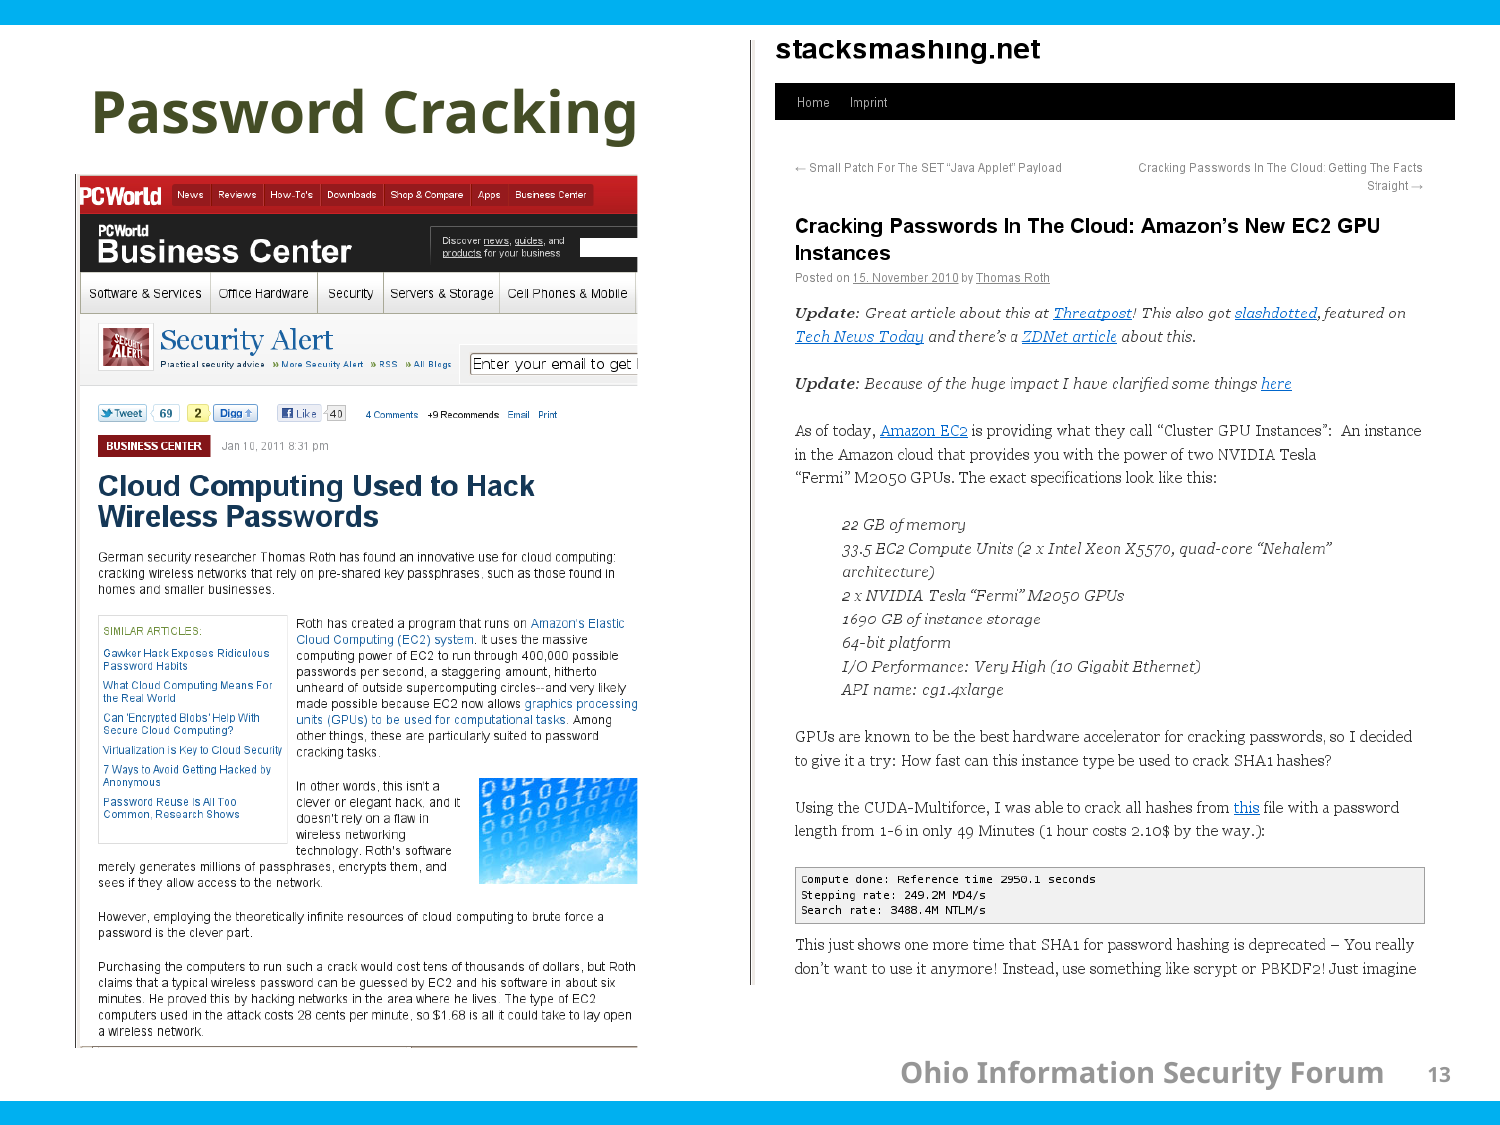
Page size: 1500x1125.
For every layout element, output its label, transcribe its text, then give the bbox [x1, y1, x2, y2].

slide_number 13 [1405, 1053, 1473, 1092]
title Password Cracking [74, 44, 744, 176]
picture [749, 39, 1456, 986]
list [74, 174, 638, 1048]
